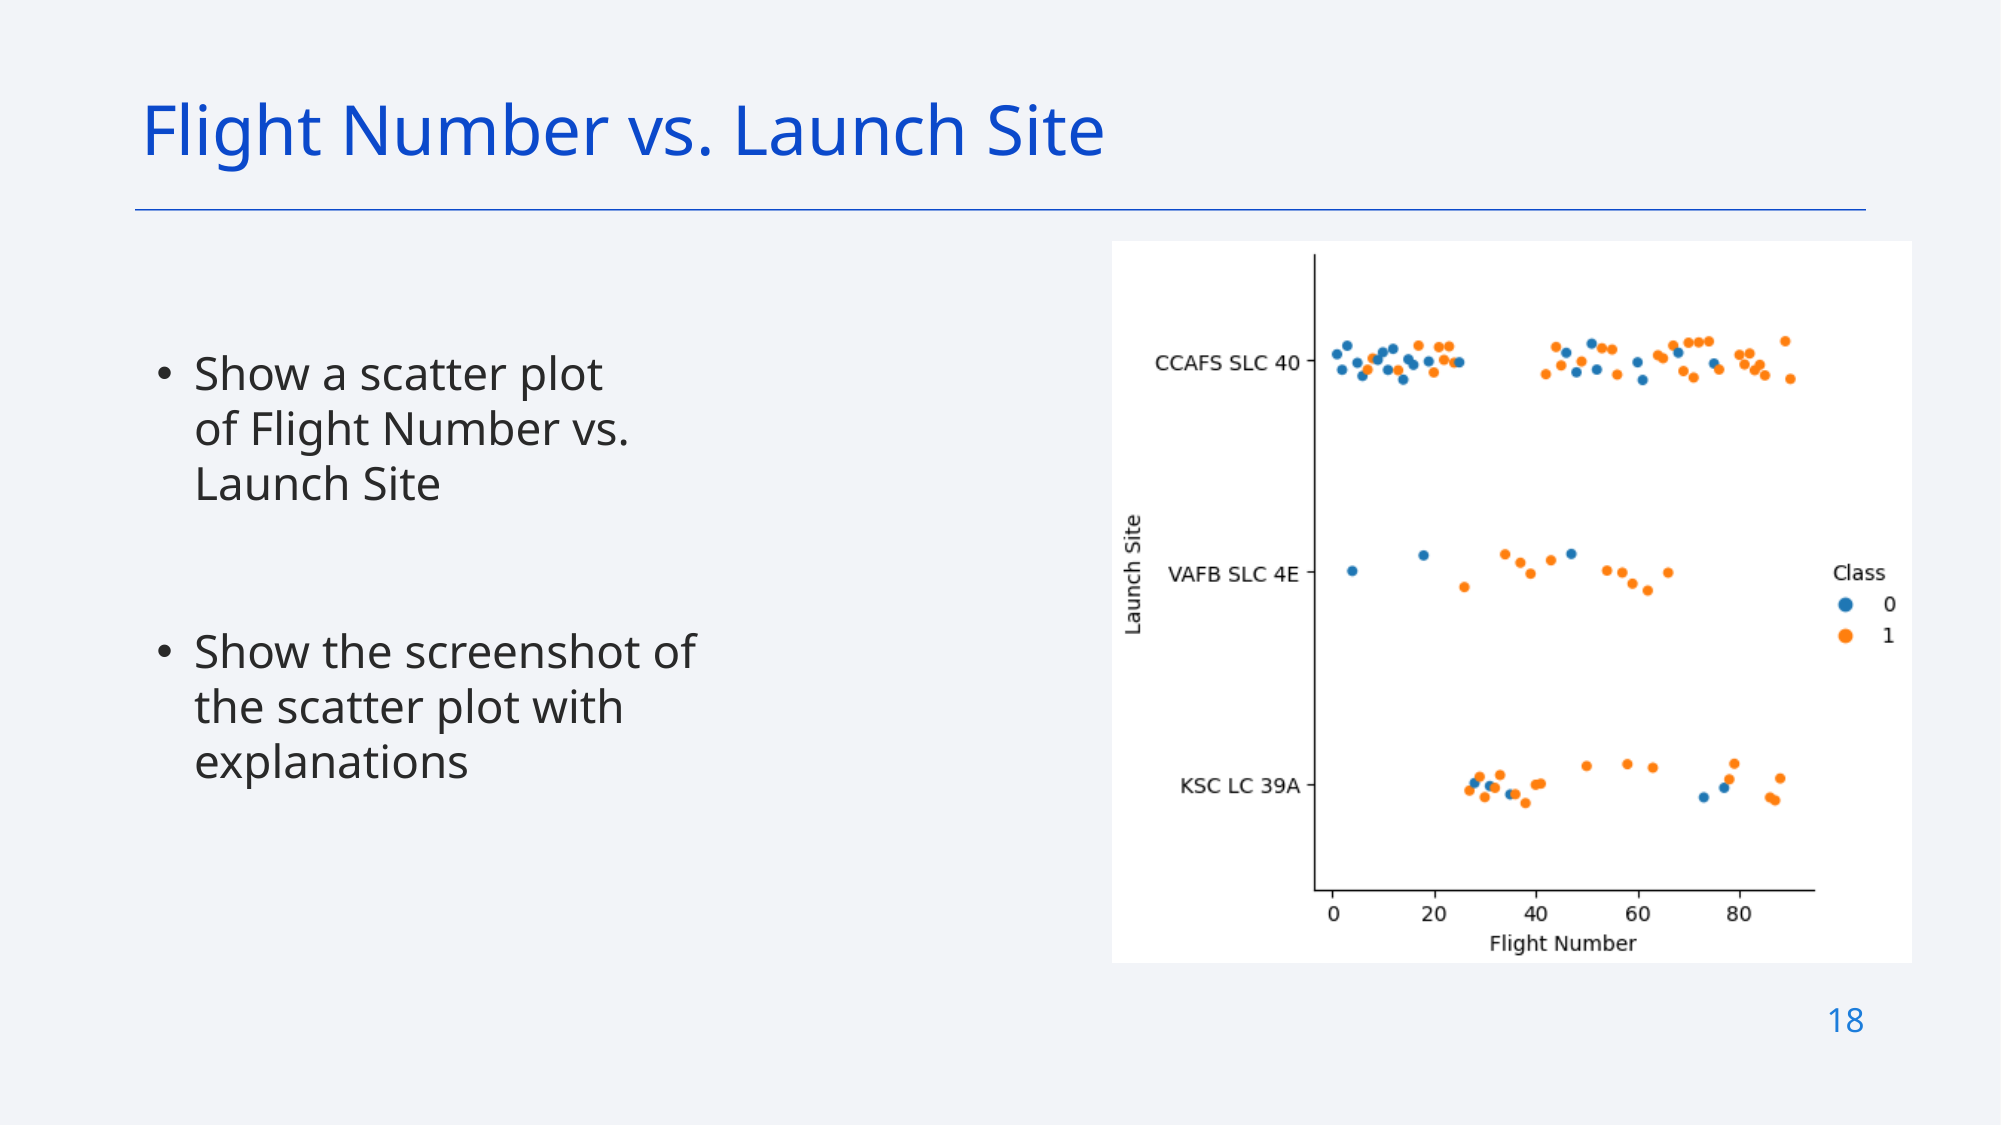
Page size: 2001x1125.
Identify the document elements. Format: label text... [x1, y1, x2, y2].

slide_number 18 [1429, 988, 1880, 1055]
picture [0, 0, 2001, 1125]
text_box Flight Number vs. Launch Site [126, 88, 1852, 179]
list Show a scatter plot of Flight Number vs. Launch Site Show the screenshot of the scatter plot with explanations [141, 337, 787, 963]
